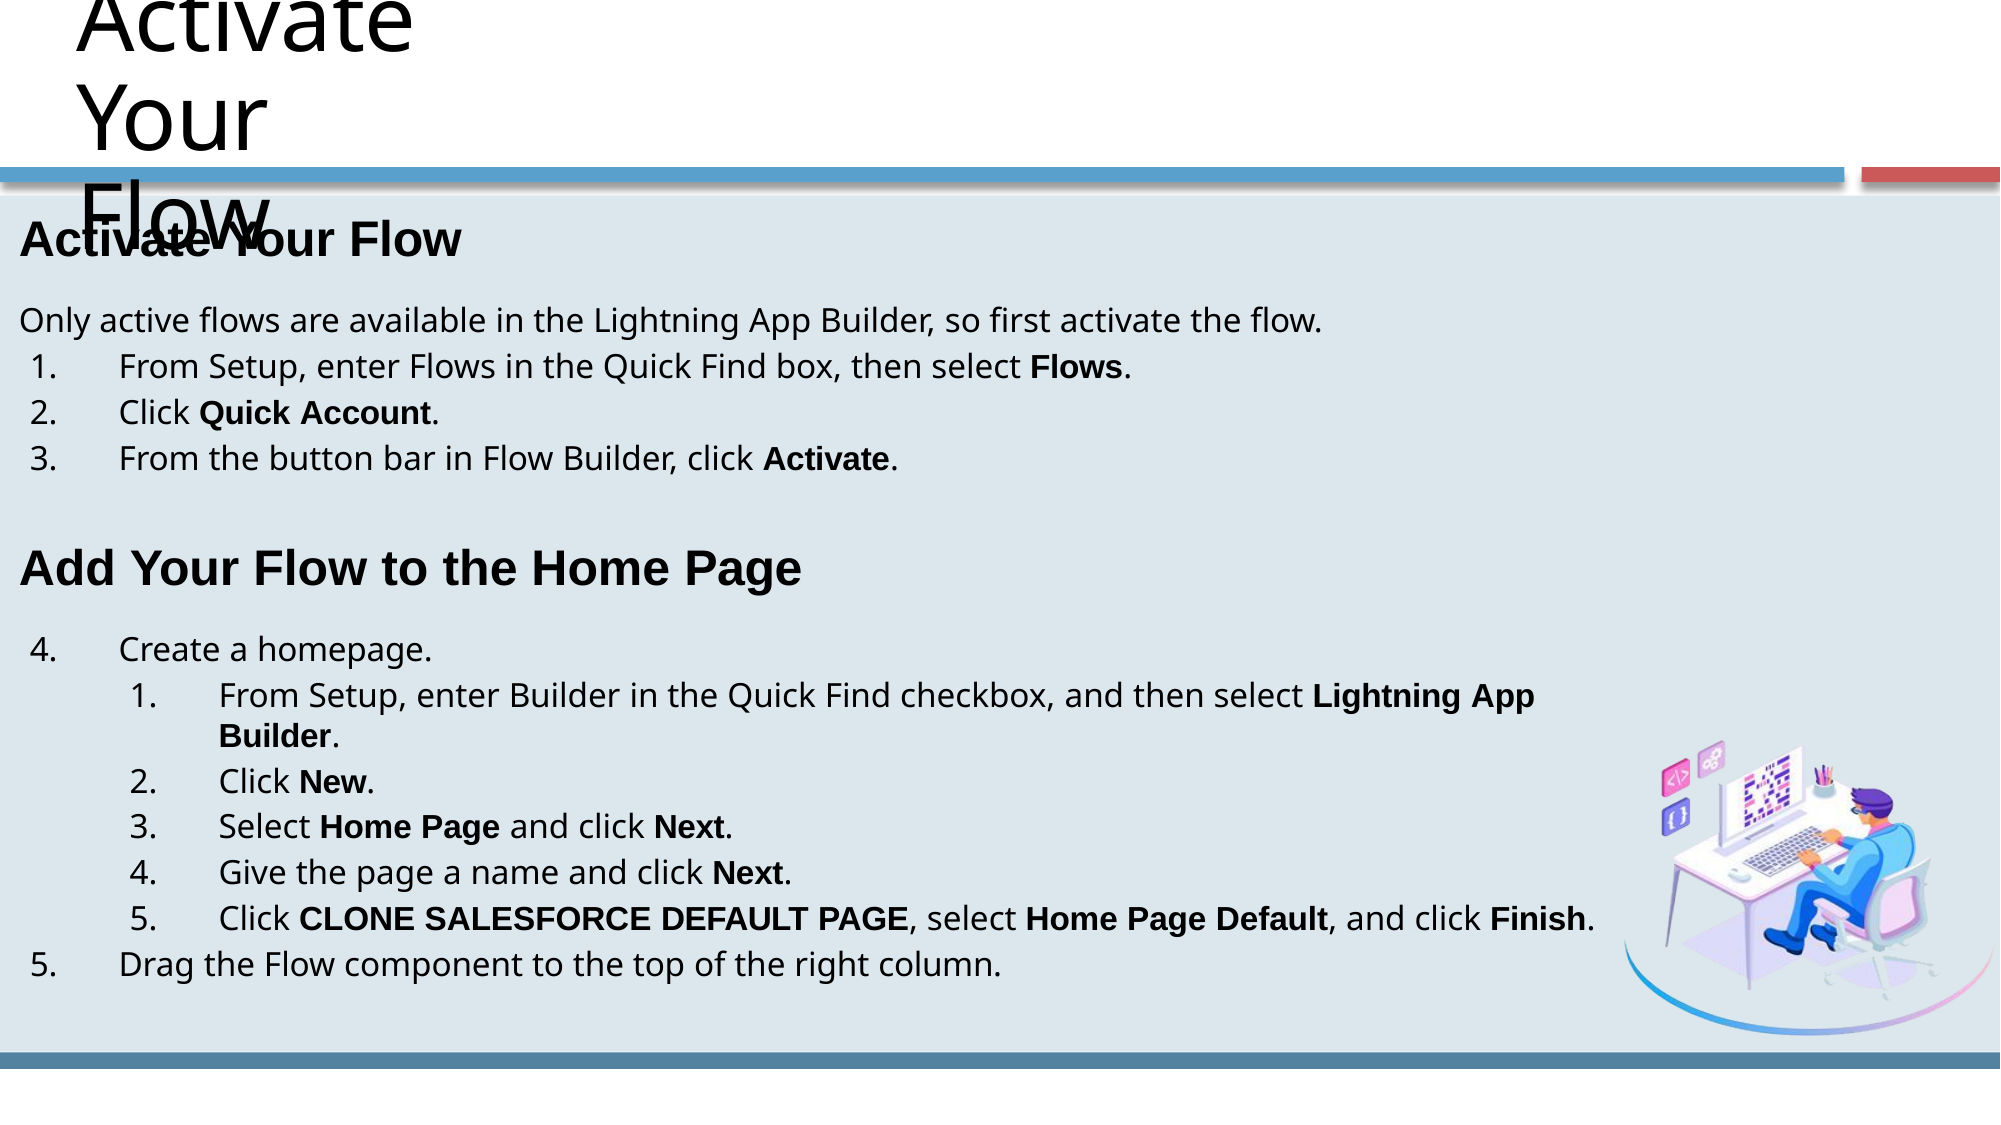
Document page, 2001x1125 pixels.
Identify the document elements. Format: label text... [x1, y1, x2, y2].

text_box [0, 1052, 2000, 1069]
picture [1618, 736, 2000, 1052]
title Activate Your Flow [74, 0, 442, 164]
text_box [0, 164, 2000, 1052]
